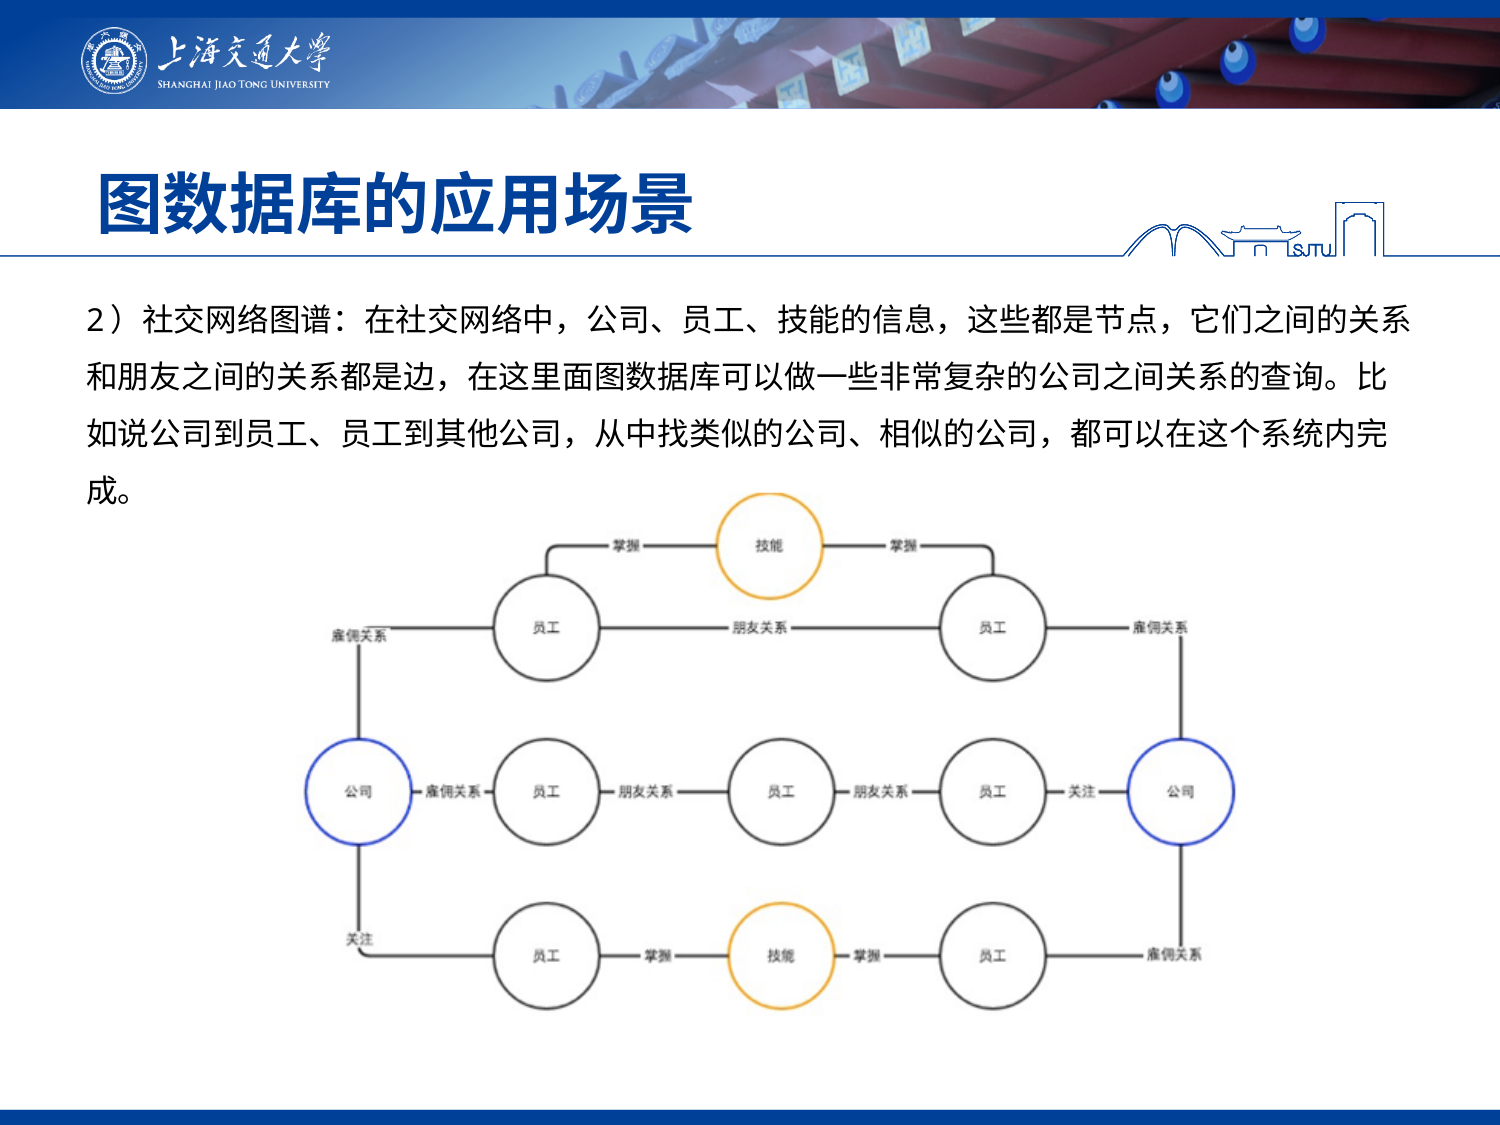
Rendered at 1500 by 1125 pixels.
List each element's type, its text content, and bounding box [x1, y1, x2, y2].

picture [296, 484, 1240, 1018]
list 2）社交网络图谱：在社交网络中，公司、员工、技能的信息，这些都是节点，它们之间的关系和朋友之间的关系都是边，在这里面图数据库可以做一些非常复杂的公司之间关系的查询。比如说公司到员工、员工到其他公司，从中找类似的公司、相似的公司，都可以在这个系统内完成。 [71, 273, 1429, 518]
title 图数据库的应用场景 [81, 159, 1455, 254]
picture [0, 18, 1500, 109]
